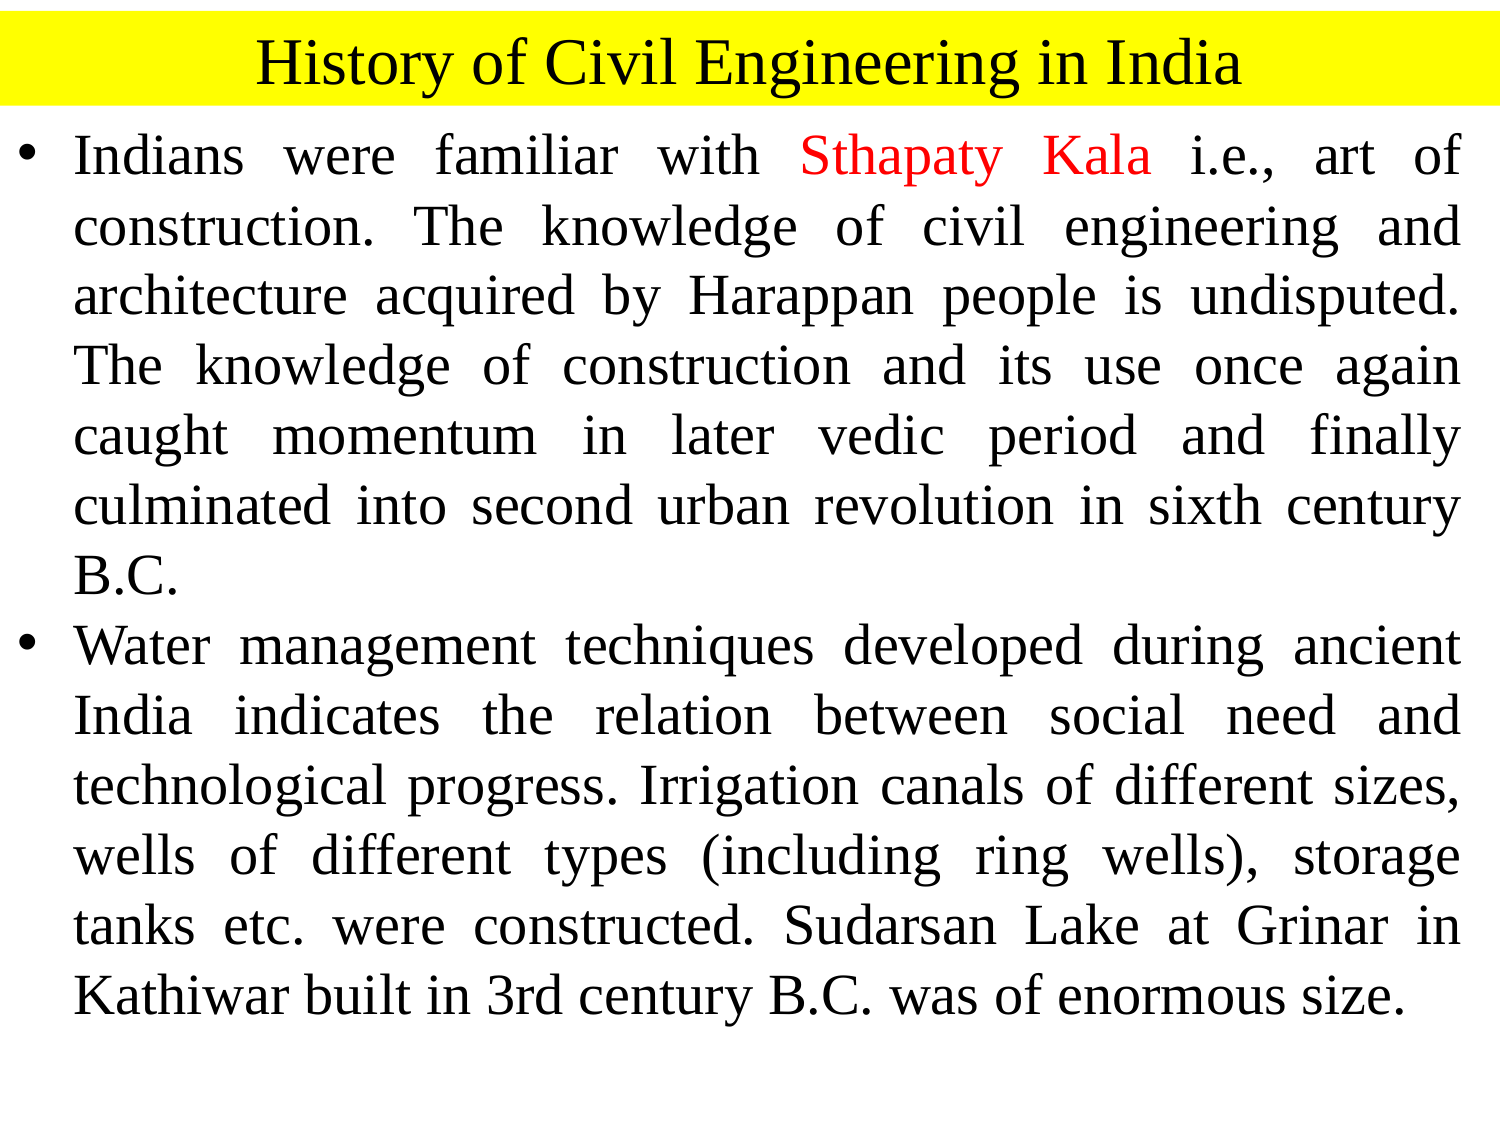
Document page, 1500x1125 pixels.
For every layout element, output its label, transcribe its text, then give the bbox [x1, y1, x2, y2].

text_box Indians were familiar with Sthapaty Kala i.e., art of construction. The knowledge of civil engineering and architecture acquired by Harappan people is undisputed. The knowledge of construction and its use once again caught momentum in later vedic period and finally culminated into second urban revolution in sixth century B.C. Water management techniques developed during ancient India indicates the relation between social need and technological progress. Irrigation canals of different sizes, wells of different types (including ring wells), storage tanks etc. were constructed. Sudarsan Lake at Grinar in Kathiwar built in 3rd century B.C. was of enormous size. [2, 109, 1478, 1104]
text_box History of Civil Engineering in India [0, 10, 1500, 106]
